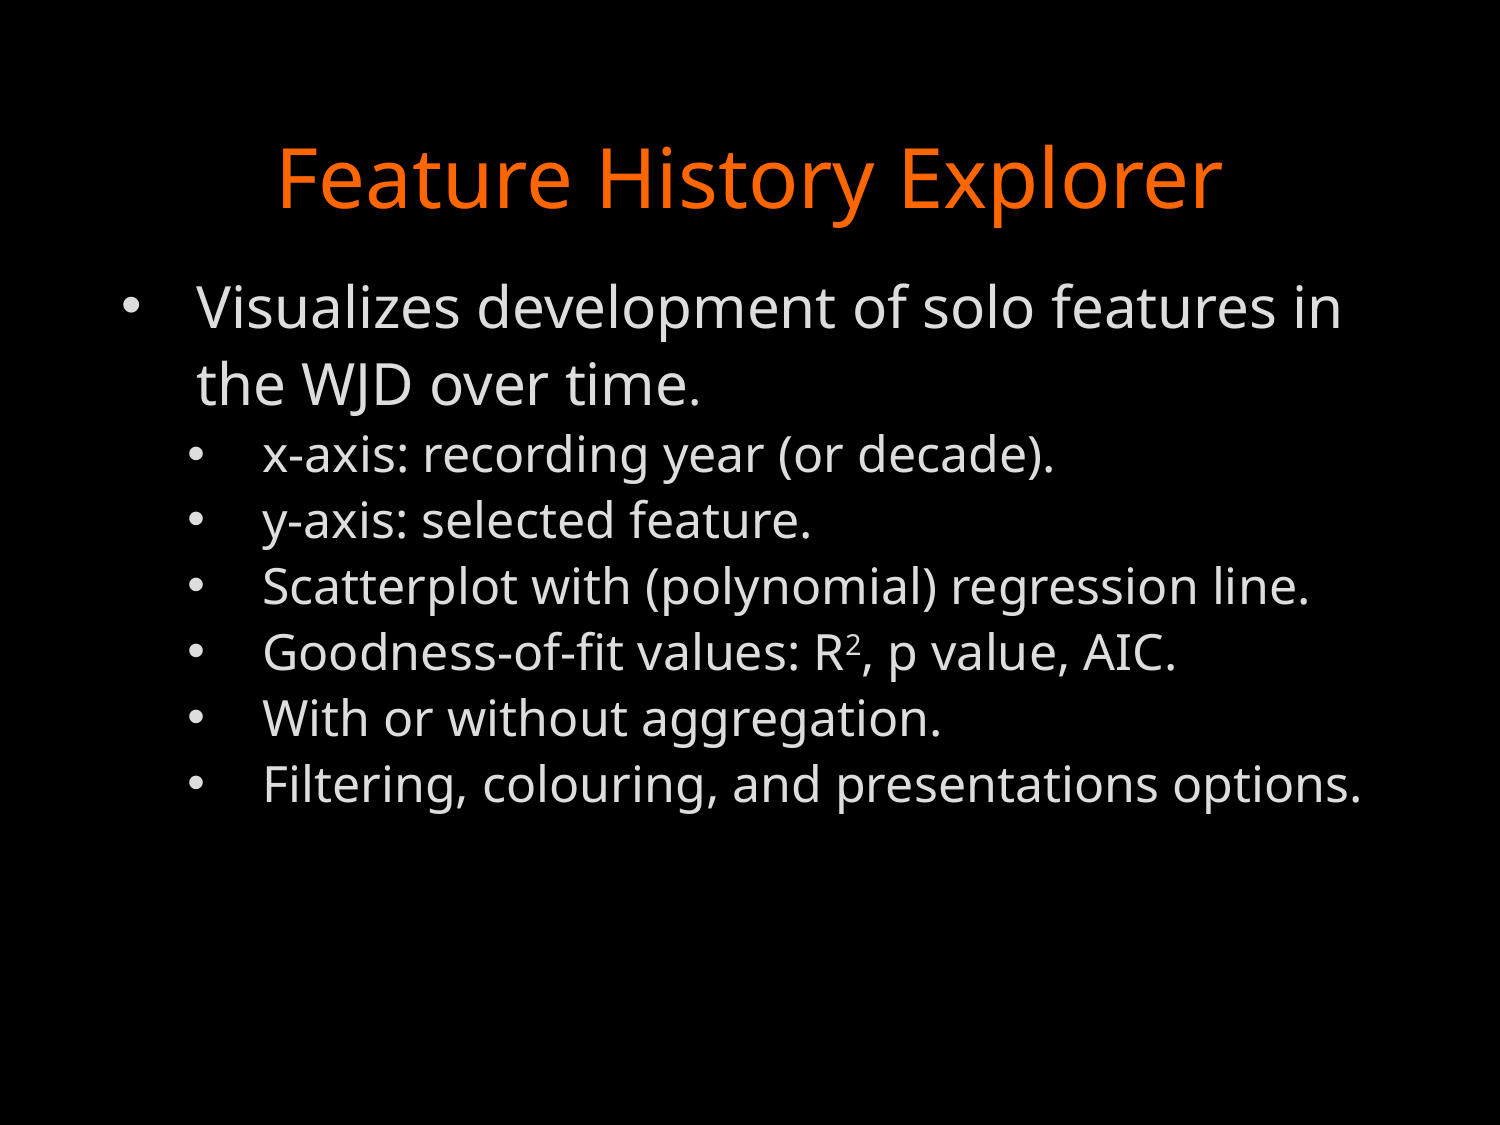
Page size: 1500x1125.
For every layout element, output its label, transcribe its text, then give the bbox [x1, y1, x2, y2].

title Feature History Explorer [112, 87, 1389, 255]
text_box Visualizes development of solo features in the WJD over time. x-axis: recording year (or decade). y-axis: selected feature. Scatterplot with (polynomial) regression line. Goodness-of-fit values: R2, p value, AIC. With or without aggregation. Filtering, colouring, and presentations options. [41, 255, 1459, 1018]
